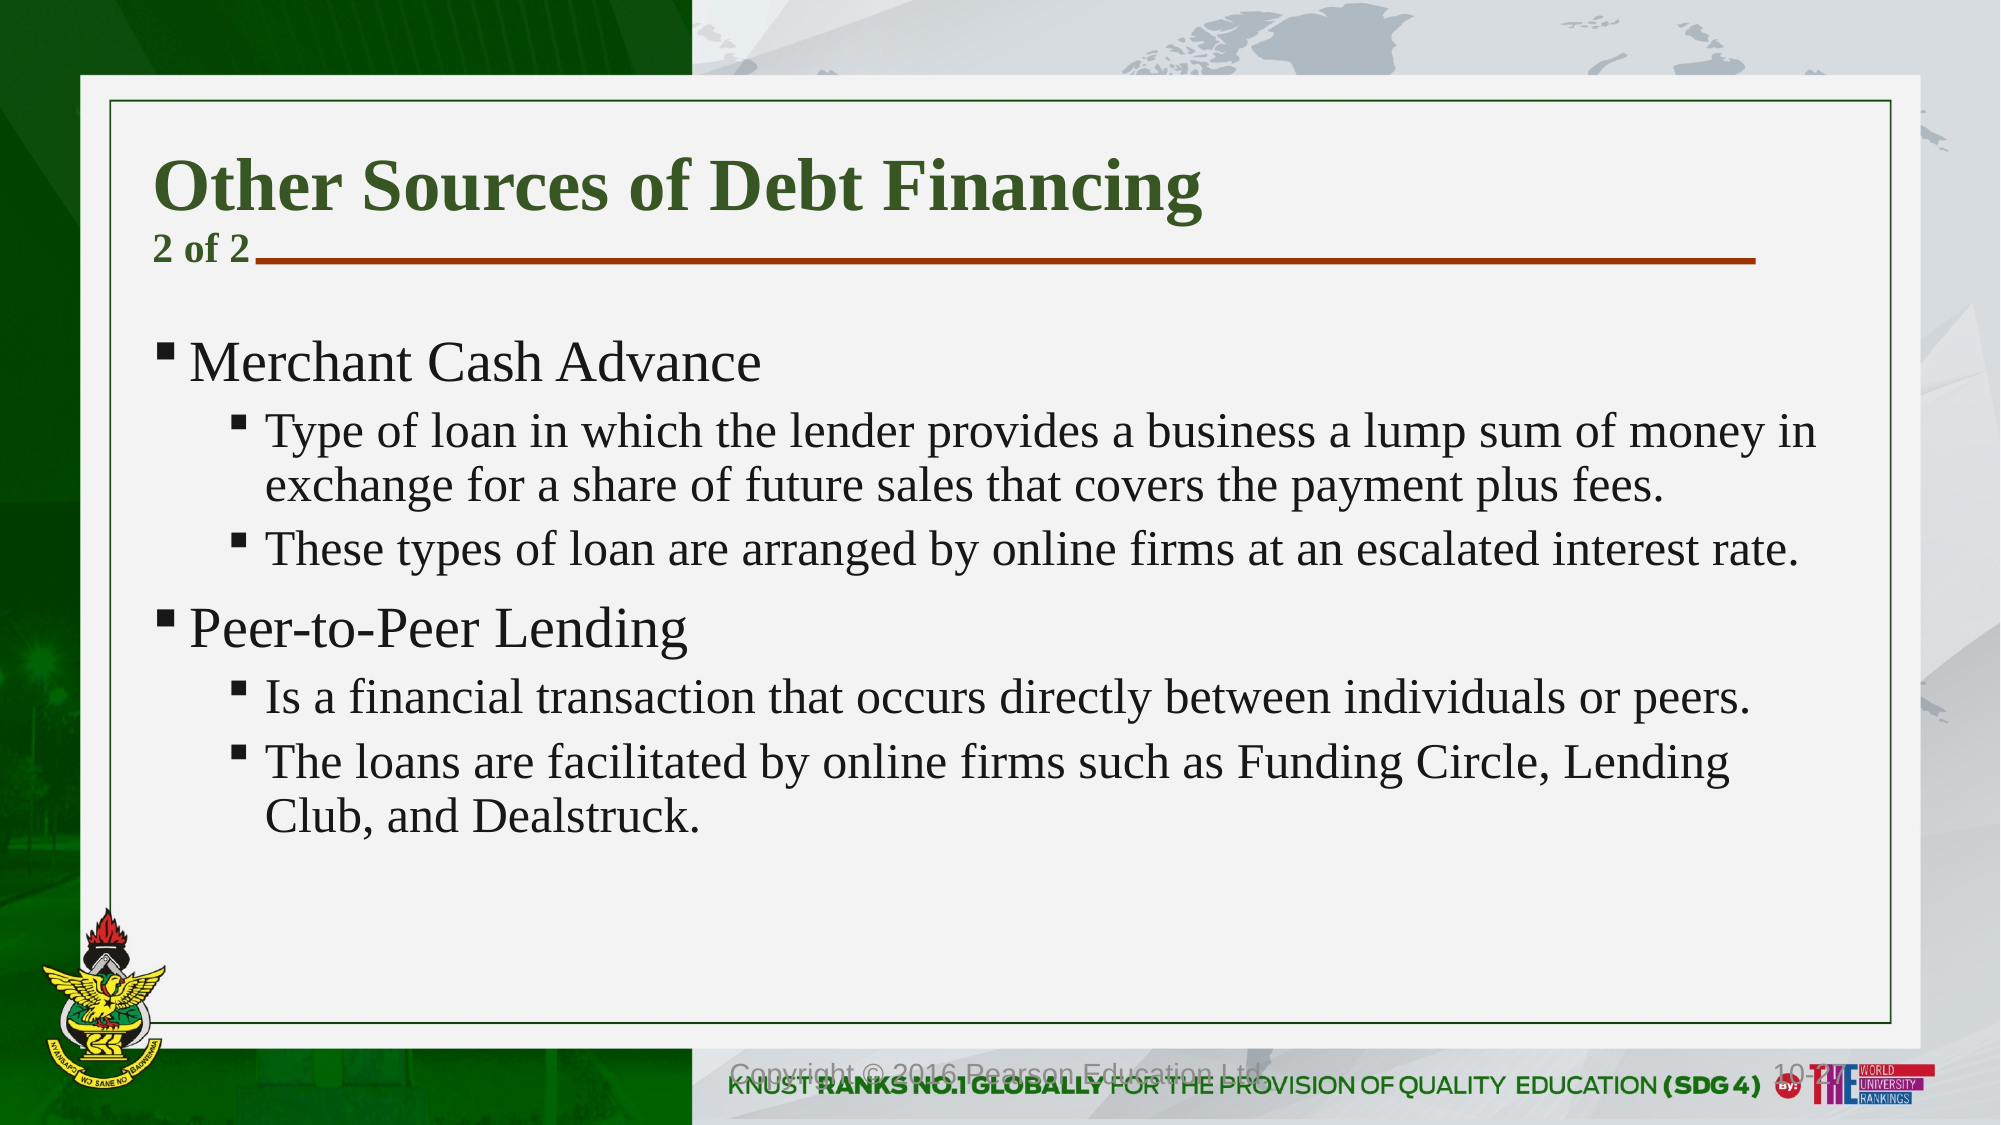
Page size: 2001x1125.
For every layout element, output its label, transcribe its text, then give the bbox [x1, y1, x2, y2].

slide_number 10-27 [1412, 1042, 1863, 1103]
list Merchant Cash Advance Type of loan in which the lender provides a business a lump sum of money in exchange for a share of future sales that covers the payment plus fees. These types of loan are arranged by online firms at an escalated interest rate. Peer-to-Peer Lending Is a financial transaction that occurs directly between individuals or peers. The loans are facilitated by online firms such as Funding Circle, Lending Club, and Dealstruck. [137, 323, 1863, 1026]
footer Copyright © 2016 Pearson Education Ltd. [662, 1042, 1338, 1103]
title Other Sources of Debt Financing 2 of 2 [137, 99, 1863, 318]
picture [0, 0, 2001, 1125]
